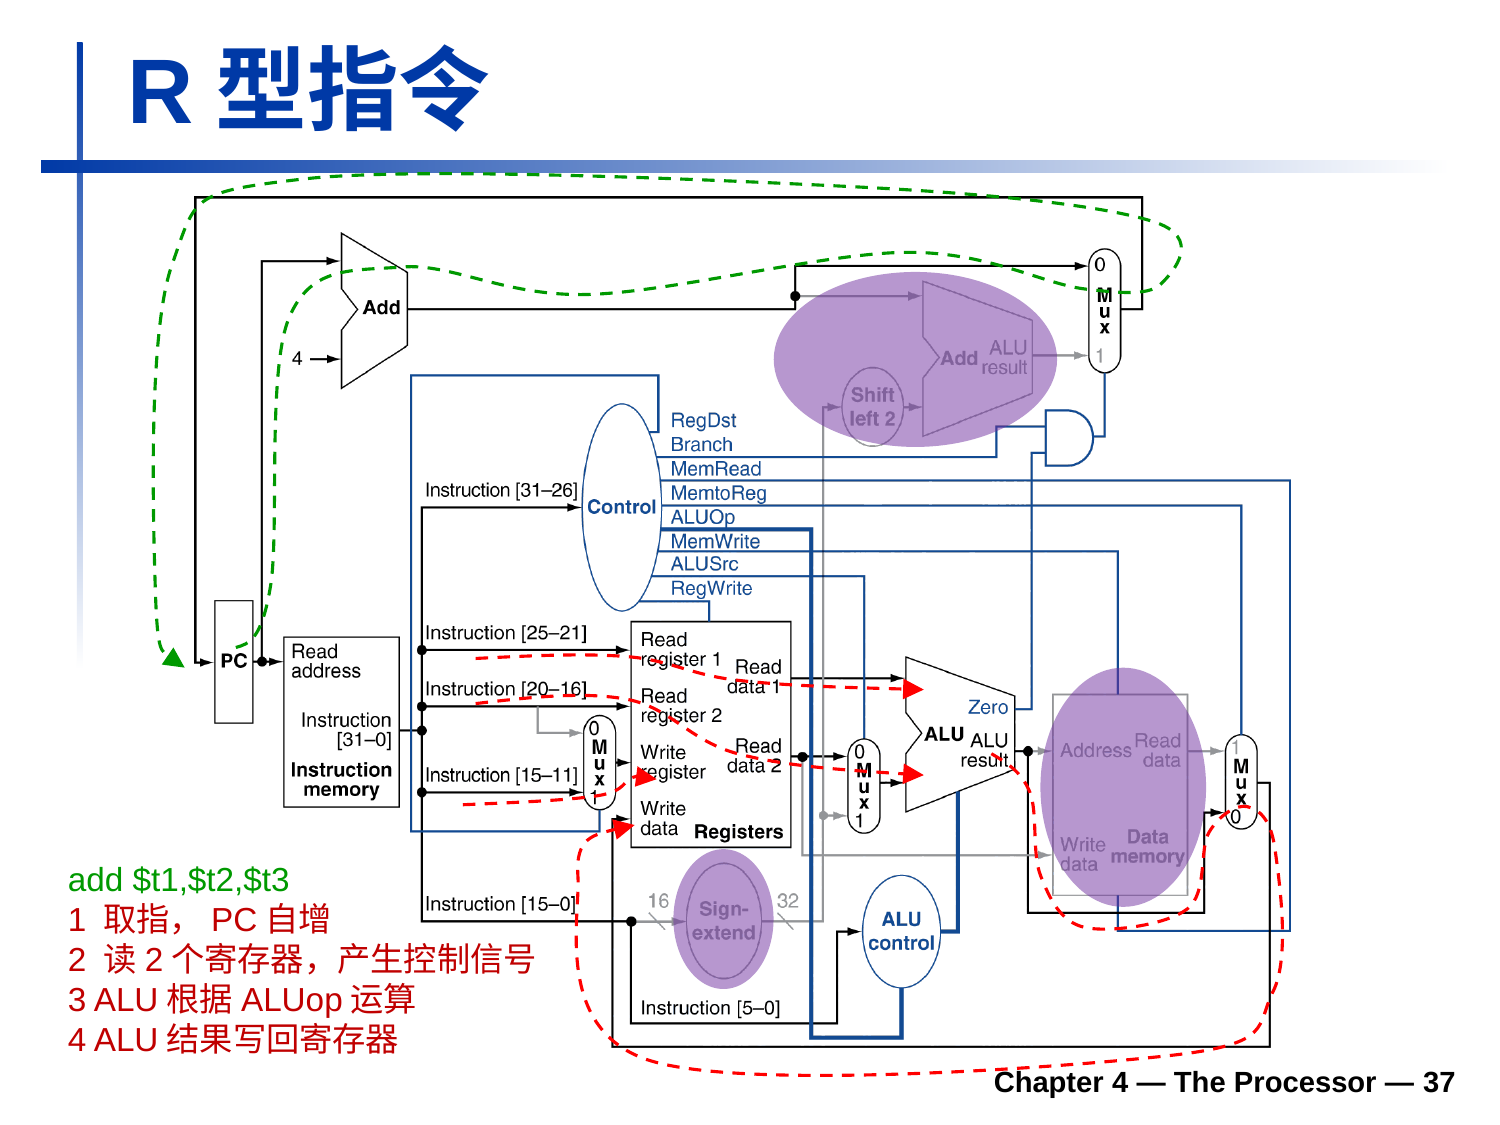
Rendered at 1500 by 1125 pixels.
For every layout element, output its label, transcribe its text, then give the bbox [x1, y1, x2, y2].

footer Chapter 4 — The Processor — 37 [277, 1046, 1471, 1106]
text_box add $t1,$t2,$t3 1 取指，PC自增 2 读2个寄存器，产生控制信号 3 ALU根据ALUop运算 4 ALU结果写回寄存器 [53, 851, 573, 1066]
picture [194, 196, 1291, 1049]
text_box [217, 173, 968, 194]
title R型指令 [112, 23, 1468, 149]
text_box [635, 1055, 1176, 1076]
text_box [153, 219, 189, 668]
